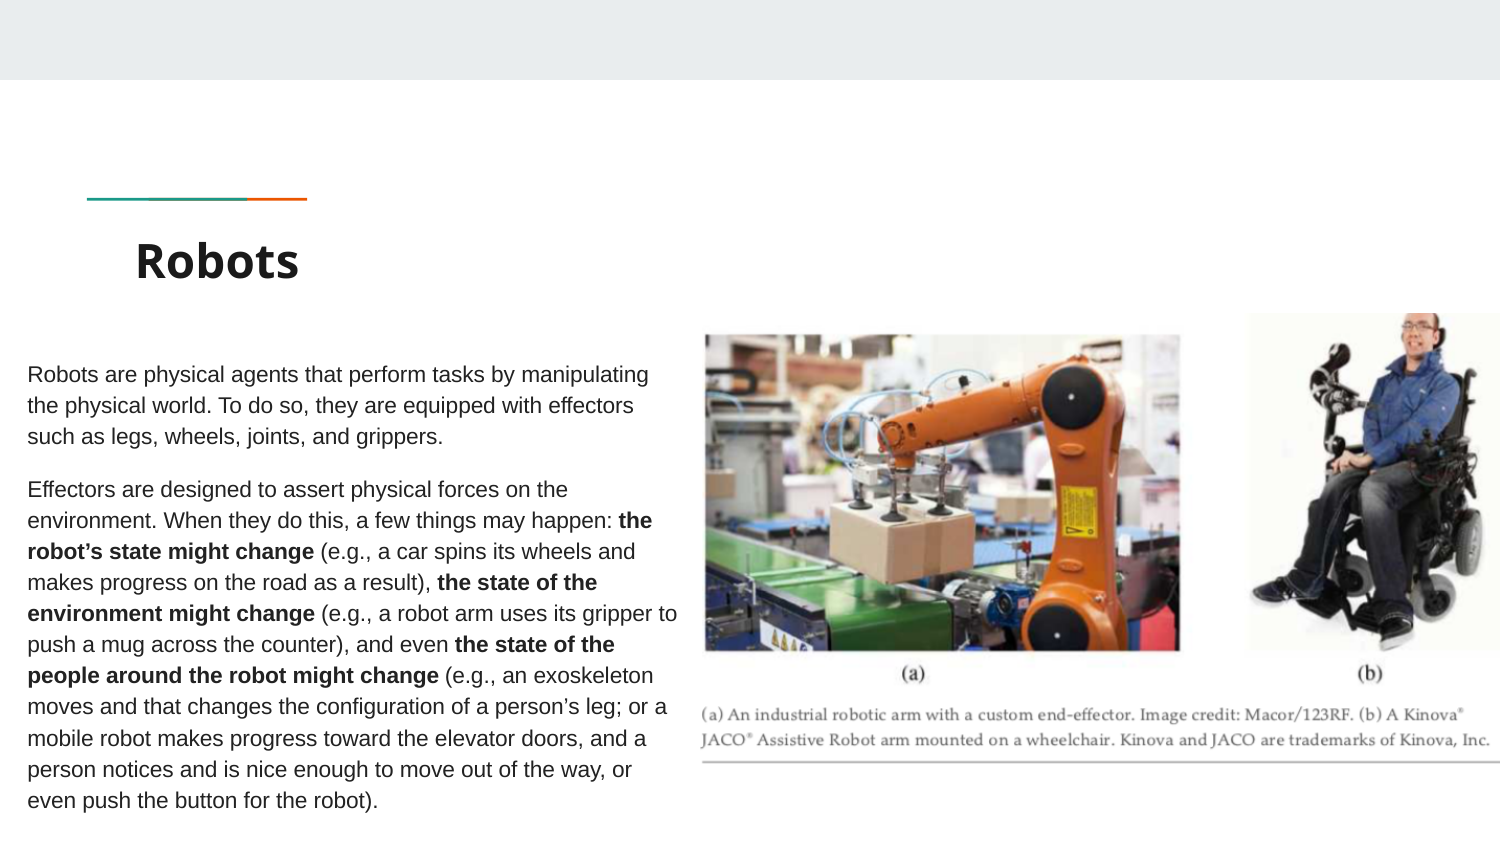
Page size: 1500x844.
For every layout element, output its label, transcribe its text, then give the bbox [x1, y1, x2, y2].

picture [697, 312, 1500, 767]
title Robots [119, 216, 1381, 305]
list Robots are physical agents that perform tasks by manipulating the physical world. To do so, they are equipped with effectors such as legs, wheels, joints, and grippers. Effectors are designed to assert physical forces on the environment. When they do this, a few things may happen: the robot’s state might change (e.g., a car spins its wheels and makes progress on the road as a result), the state of the environment might change (e.g., a robot arm uses its gripper to push a mug across the counter), and even the state of the people around the robot might change (e.g., an exoskeleton moves and that changes the configuration of a person’s leg; or a mobile robot makes progress toward the elevator doors, and a person notices and is nice enough to move out of the way, or even push the button for the robot). [12, 341, 698, 837]
